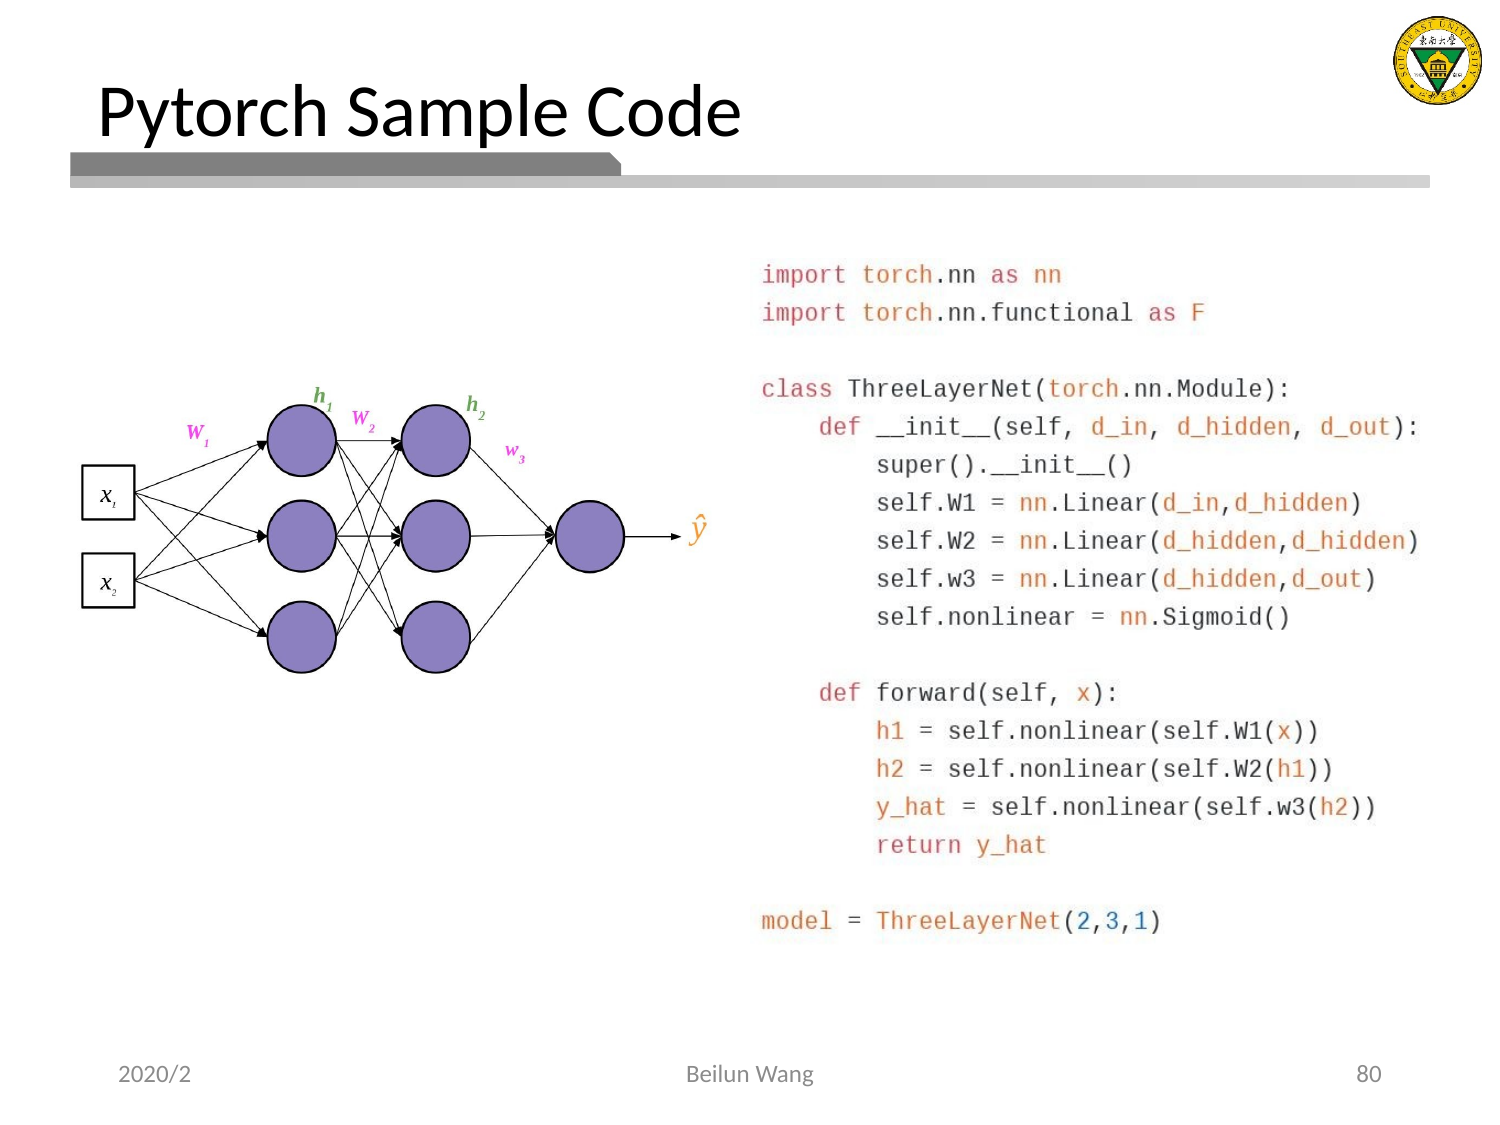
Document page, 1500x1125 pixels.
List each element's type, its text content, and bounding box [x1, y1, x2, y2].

picture [1393, 16, 1482, 105]
footer Beilun Wang [496, 1042, 1004, 1103]
slide_number 80 [1059, 1042, 1397, 1103]
slide_number 2020/2 [103, 1042, 441, 1103]
title Pytorch Sample Code [82, 64, 1341, 161]
text_box [750, 258, 1421, 946]
text_box [77, 381, 712, 679]
